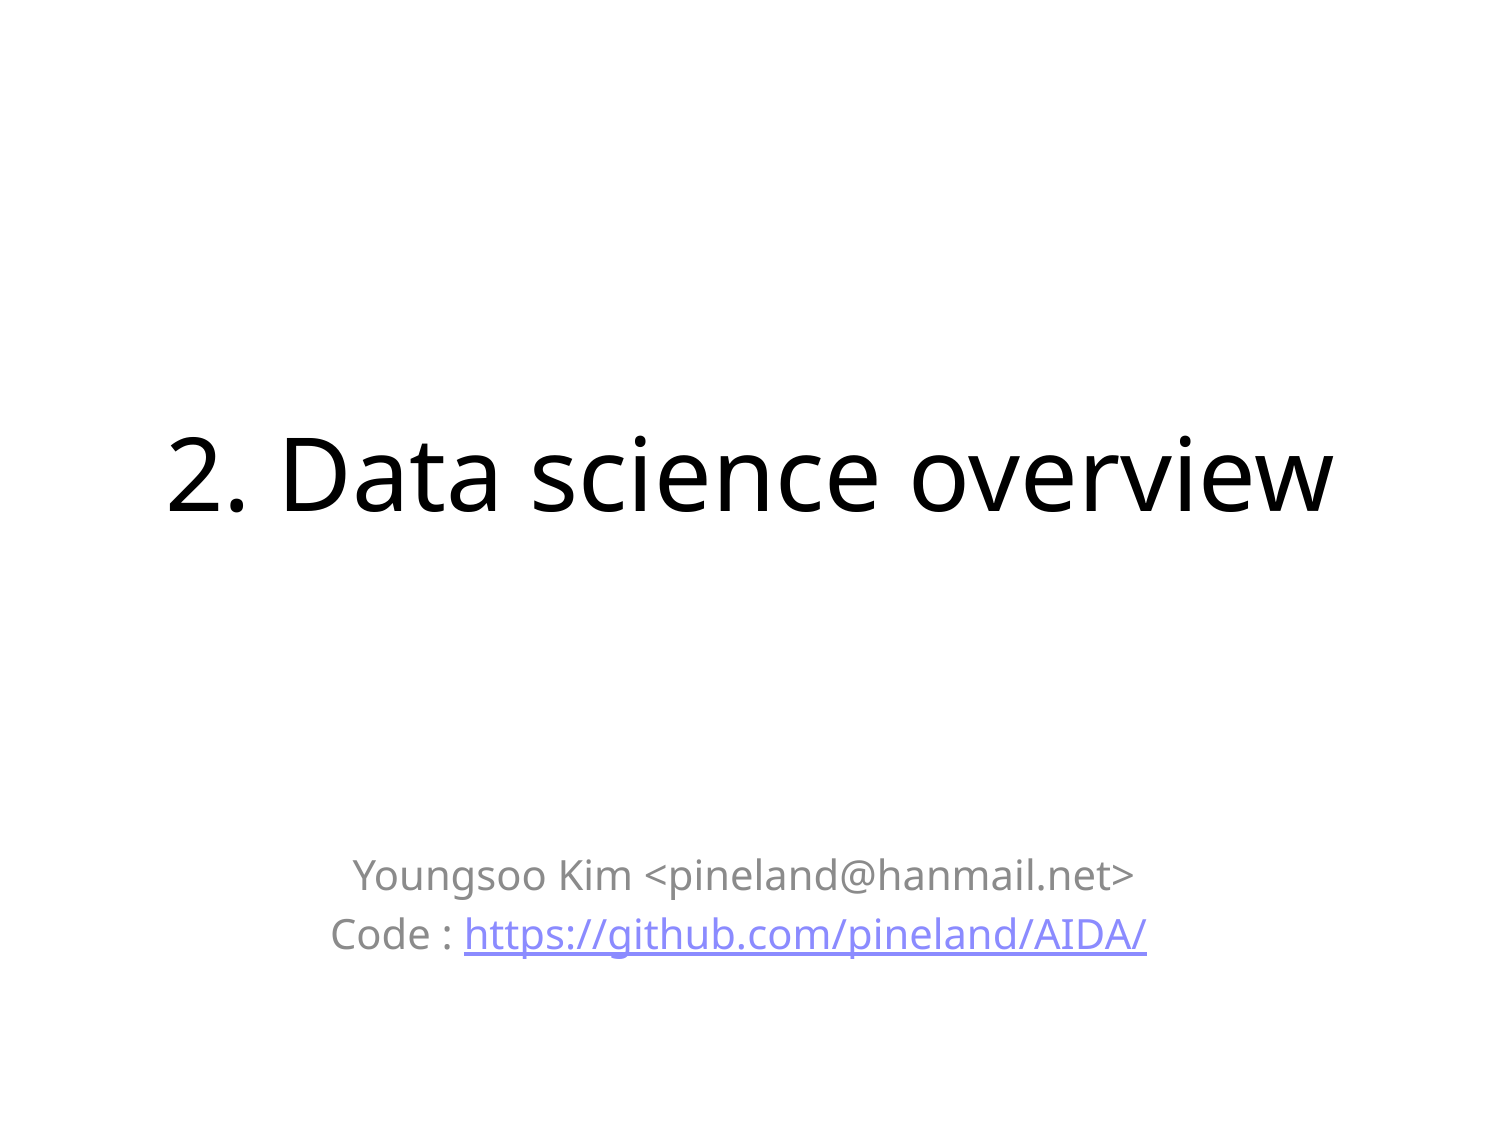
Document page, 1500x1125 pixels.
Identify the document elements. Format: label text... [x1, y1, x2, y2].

title 2. Data science overview [112, 349, 1388, 591]
text_box Youngsoo Kim <pineland@hanmail.net> Code : https://github.com/pineland/AIDA/ [135, 633, 1353, 929]
